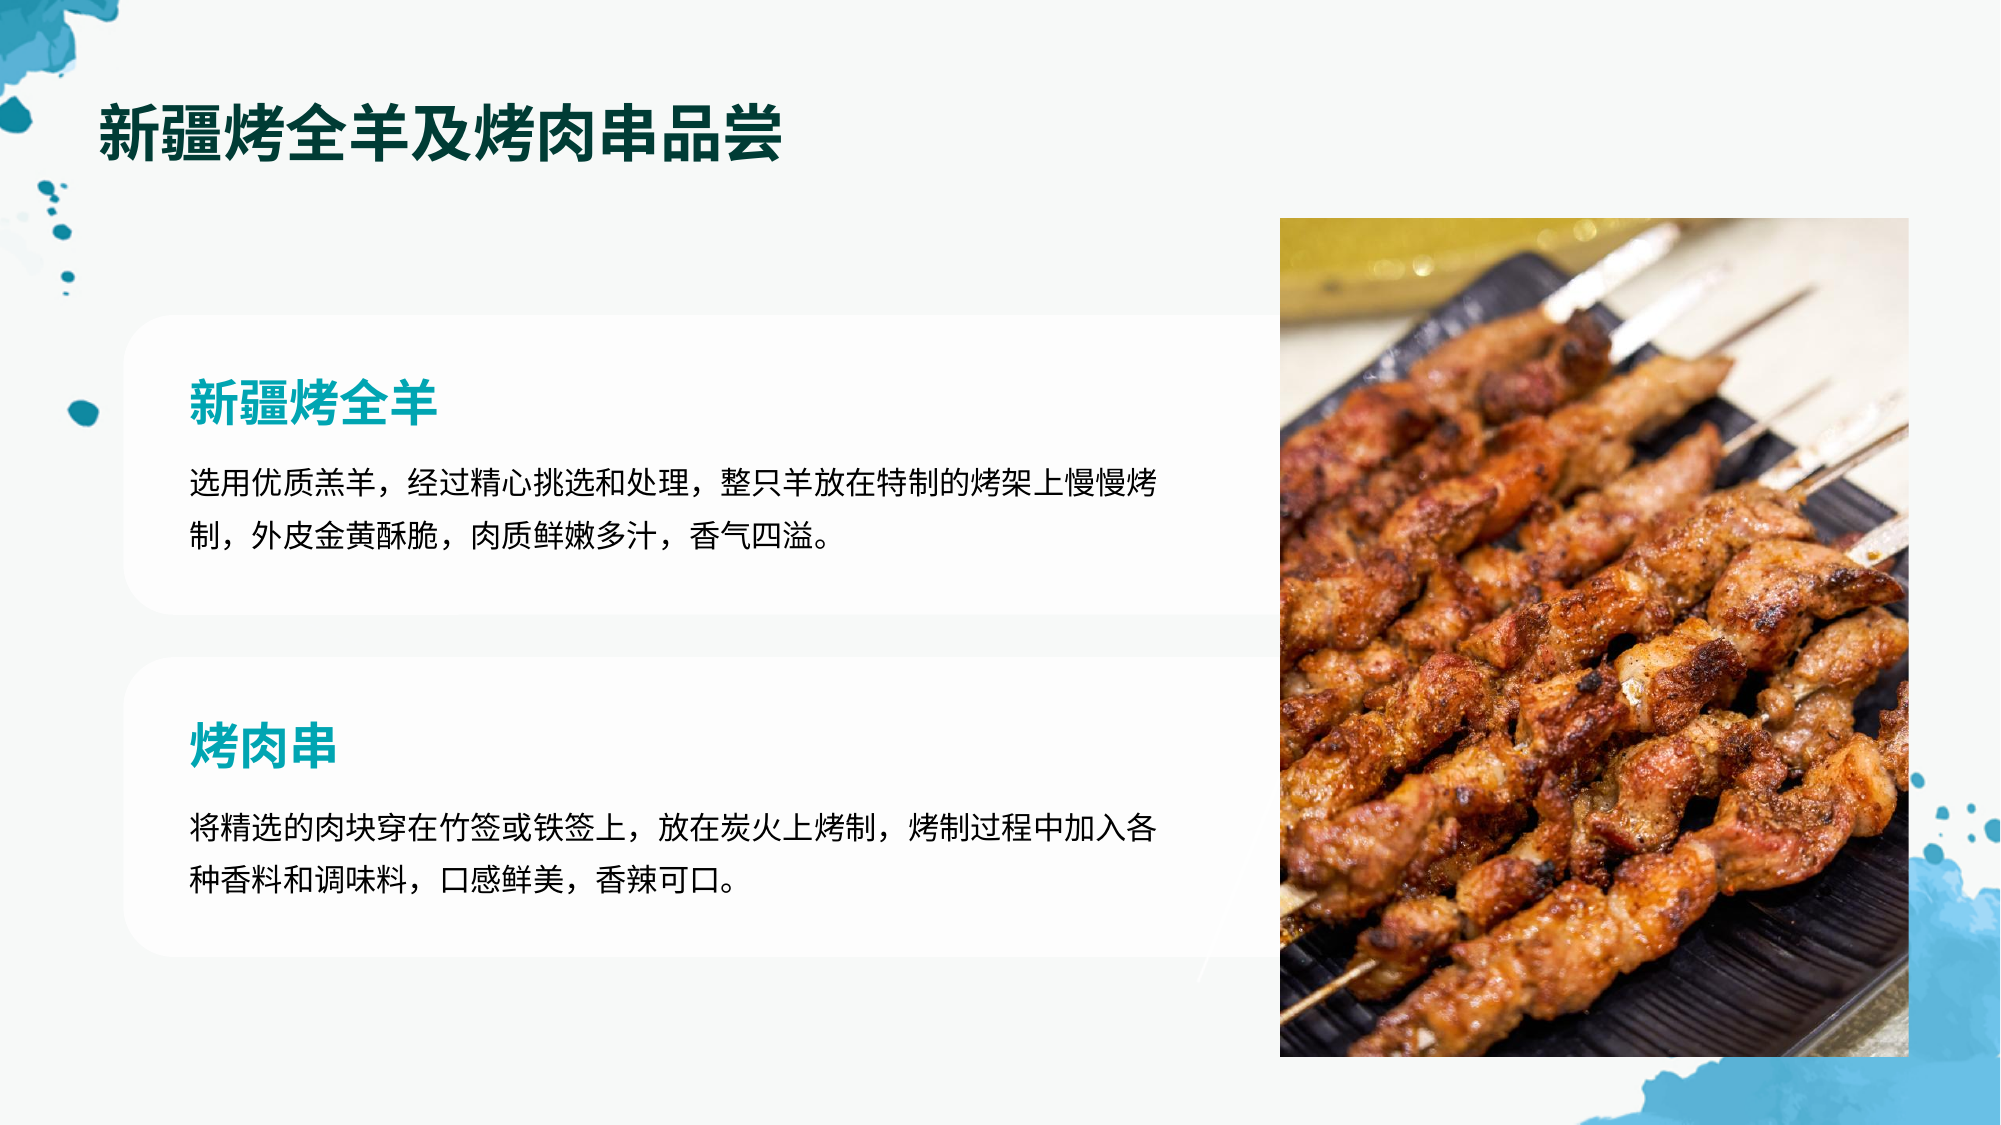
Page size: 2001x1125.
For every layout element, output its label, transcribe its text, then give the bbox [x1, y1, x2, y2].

text_box 选用优质羔羊，经过精心挑选和处理，整只羊放在特制的烤架上慢慢烤制，外皮金黄酥脆，肉质鲜嫩多汁，香气四溢。 [169, 428, 1193, 584]
text_box 烤肉串 [169, 686, 1193, 773]
picture [0, 0, 2001, 1125]
text_box [123, 314, 1274, 615]
text_box 将精选的肉块穿在竹签或铁签上，放在炭火上烤制，烤制过程中加入各种香料和调味料，口感鲜美，香辣可口。 [169, 773, 1193, 927]
text_box 新疆烤全羊及烤肉串品尝 [78, 43, 1922, 189]
text_box 新疆烤全羊 [169, 342, 1193, 428]
text_box [123, 657, 1274, 957]
